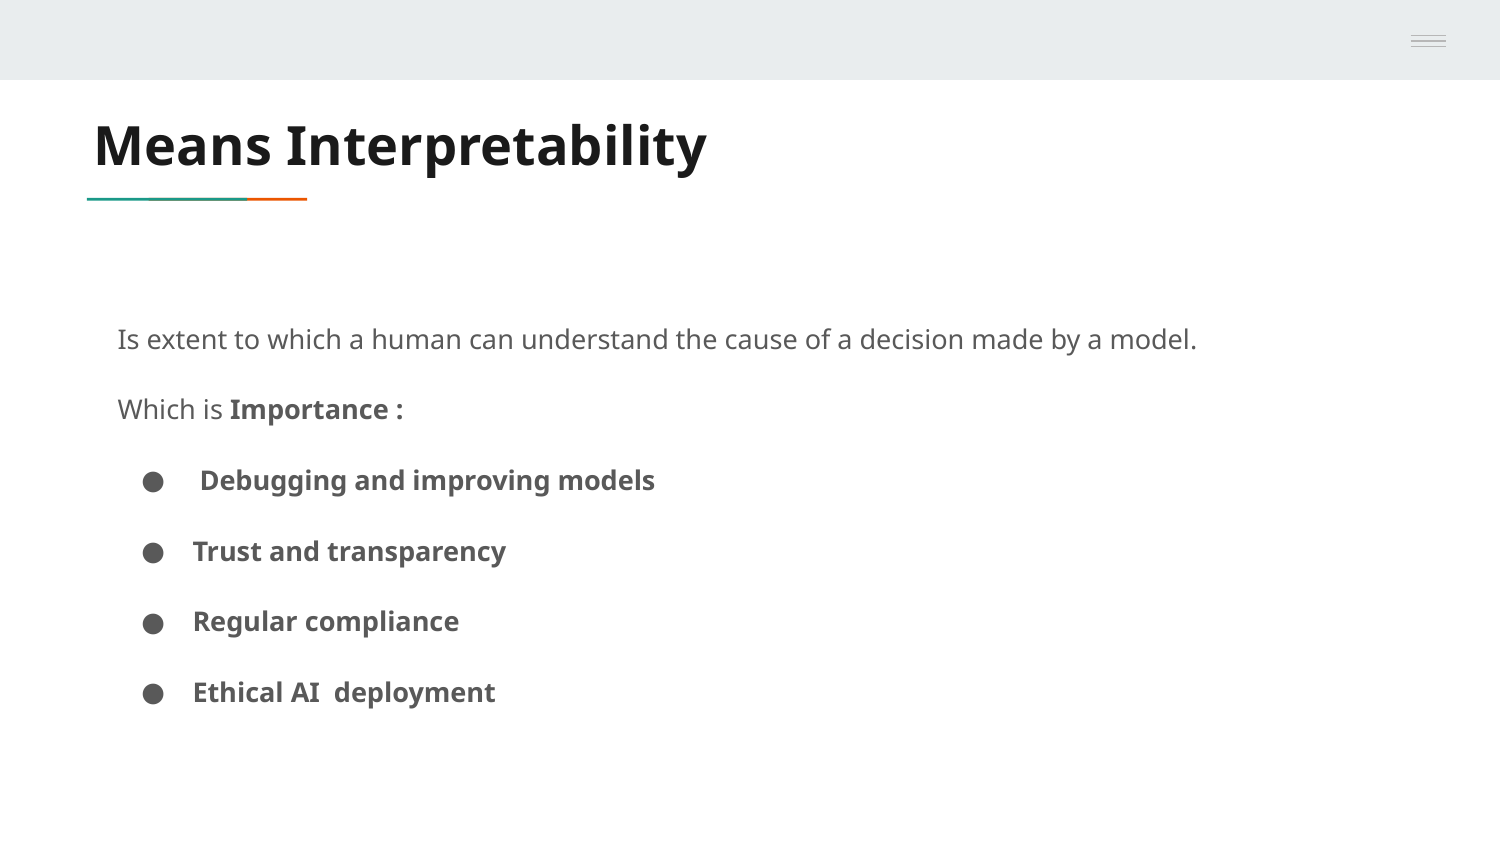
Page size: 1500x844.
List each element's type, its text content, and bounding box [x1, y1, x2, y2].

title Means Interpretability [78, 96, 1341, 185]
list Is extent to which a human can understand the cause of a decision made by a model. Which is Importance : Debugging and improving models Trust and transparency Regular compliance Ethical AI deployment [102, 236, 1364, 798]
